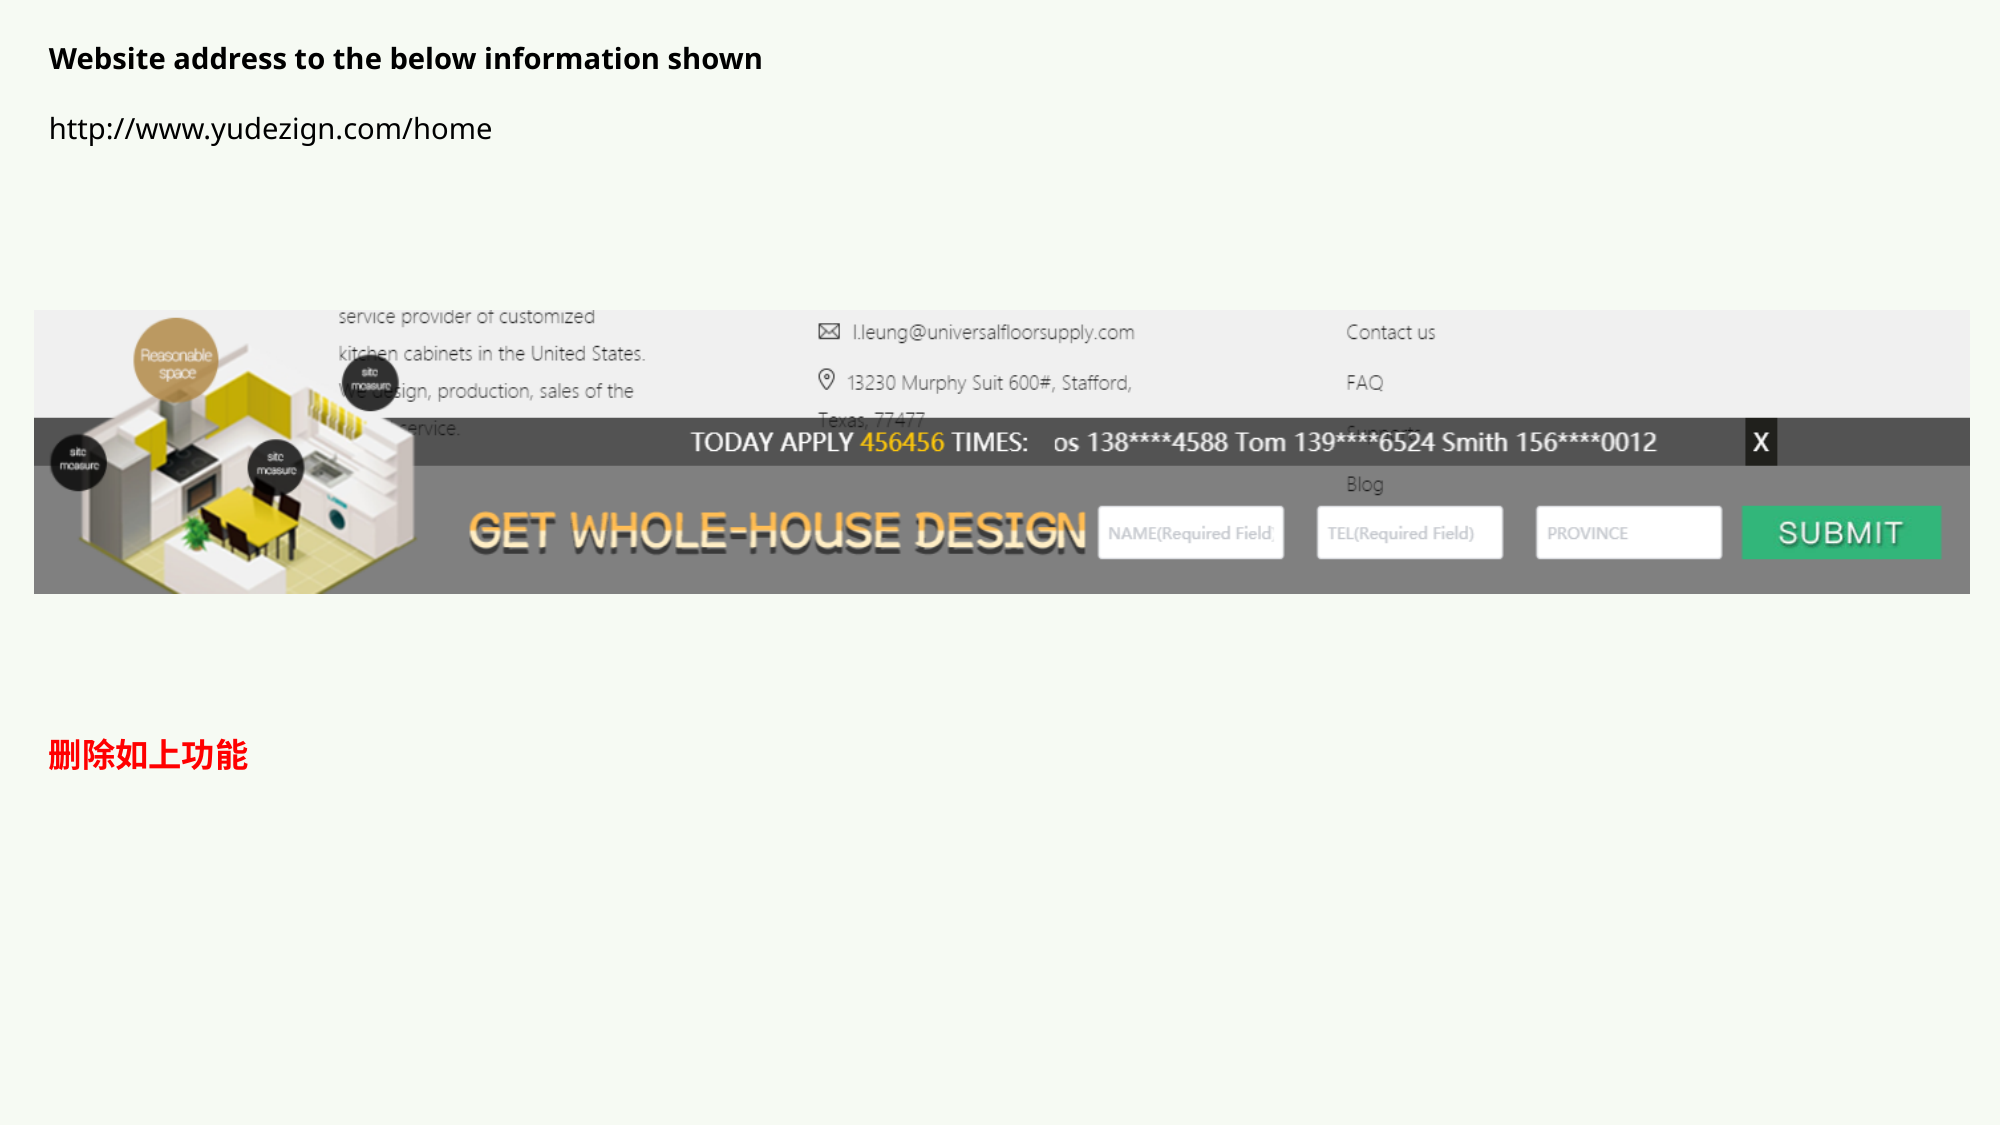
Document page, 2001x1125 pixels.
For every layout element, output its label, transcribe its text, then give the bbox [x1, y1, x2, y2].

picture [34, 310, 1970, 594]
text_box 删除如上功能 [34, 726, 1970, 821]
text_box Website address to the below information shown http://www.yudezign.com/home [34, 32, 884, 153]
